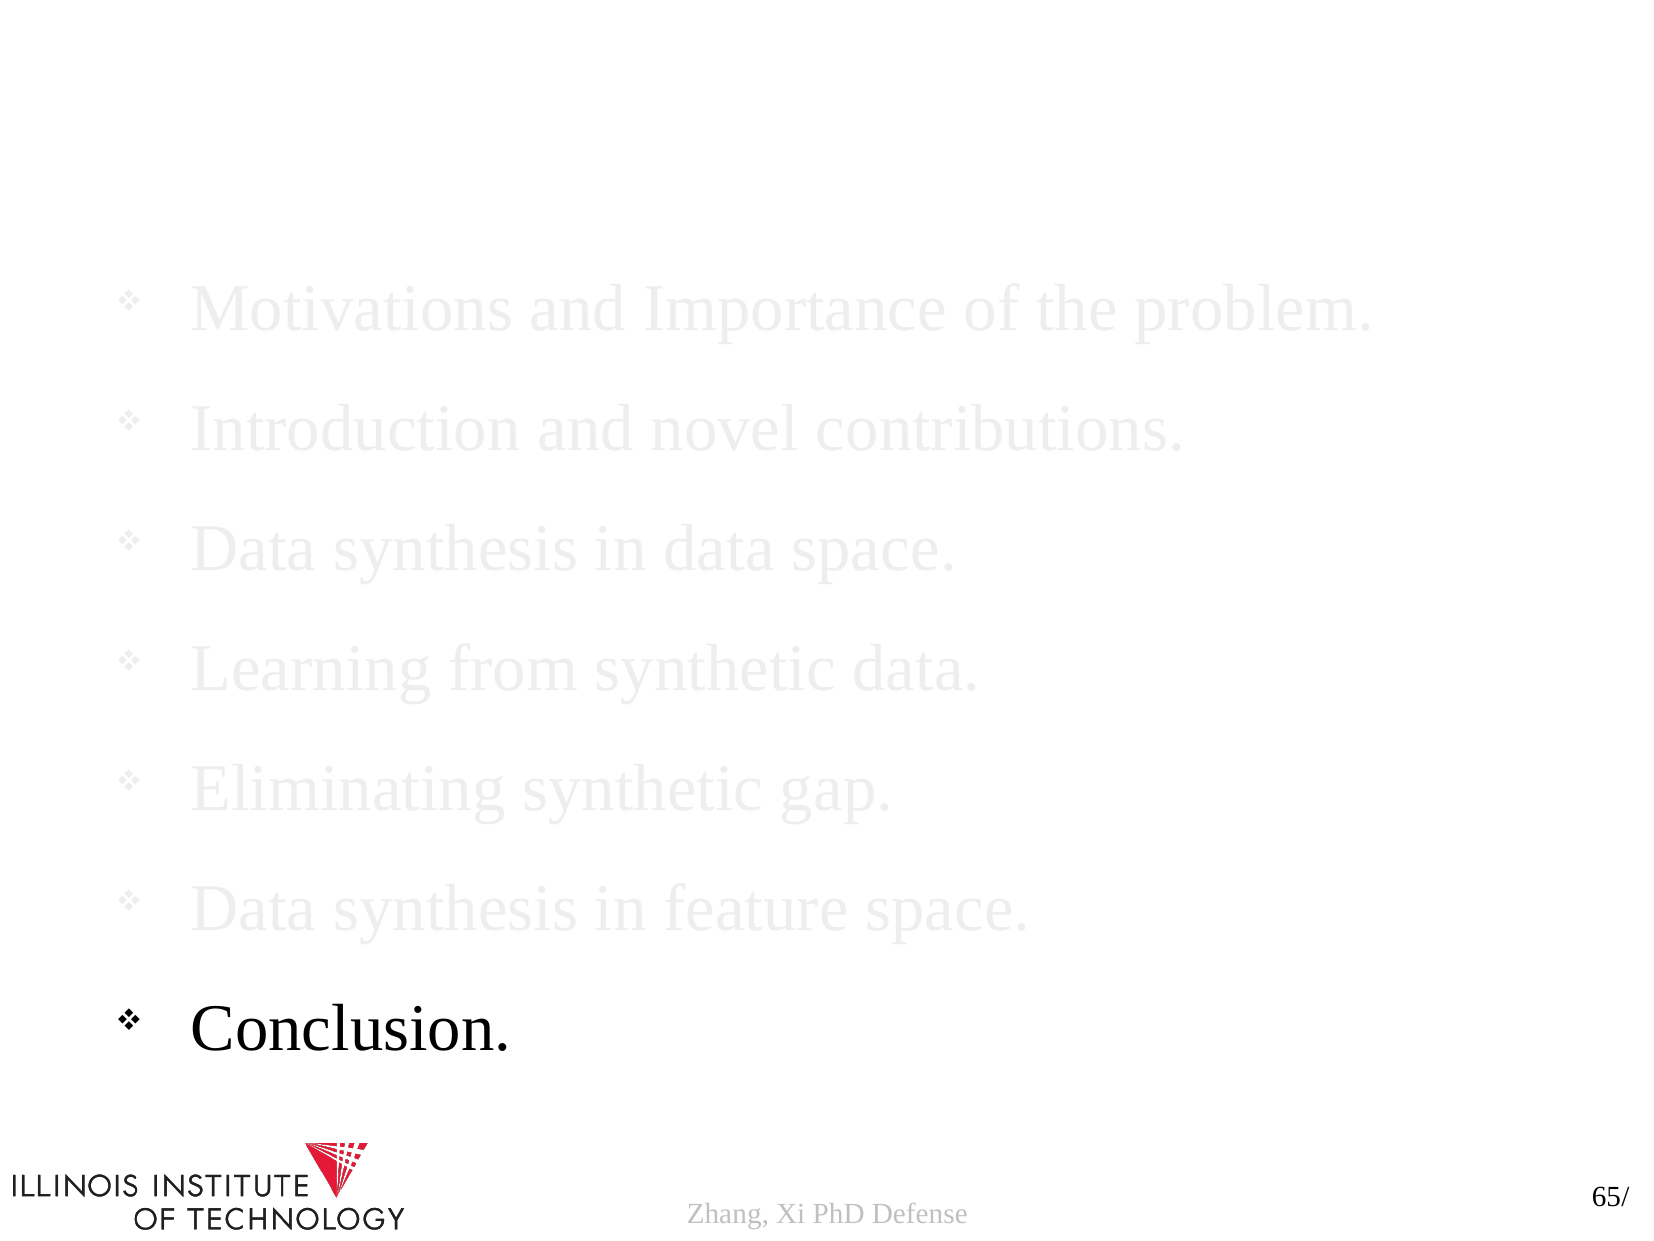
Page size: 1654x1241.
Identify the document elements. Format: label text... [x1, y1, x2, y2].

picture [13, 1142, 405, 1230]
slide_number 65/ [1193, 1176, 1630, 1241]
text_box Motivations and Importance of the problem. Introduction and novel contributions. Data synthesis in data space. Learning from synthetic data. Eliminating synthetic gap. Data synthesis in feature space. Conclusion. [100, 216, 1391, 1072]
footer Zhang, Xi PhD Defense [565, 1194, 1090, 1241]
